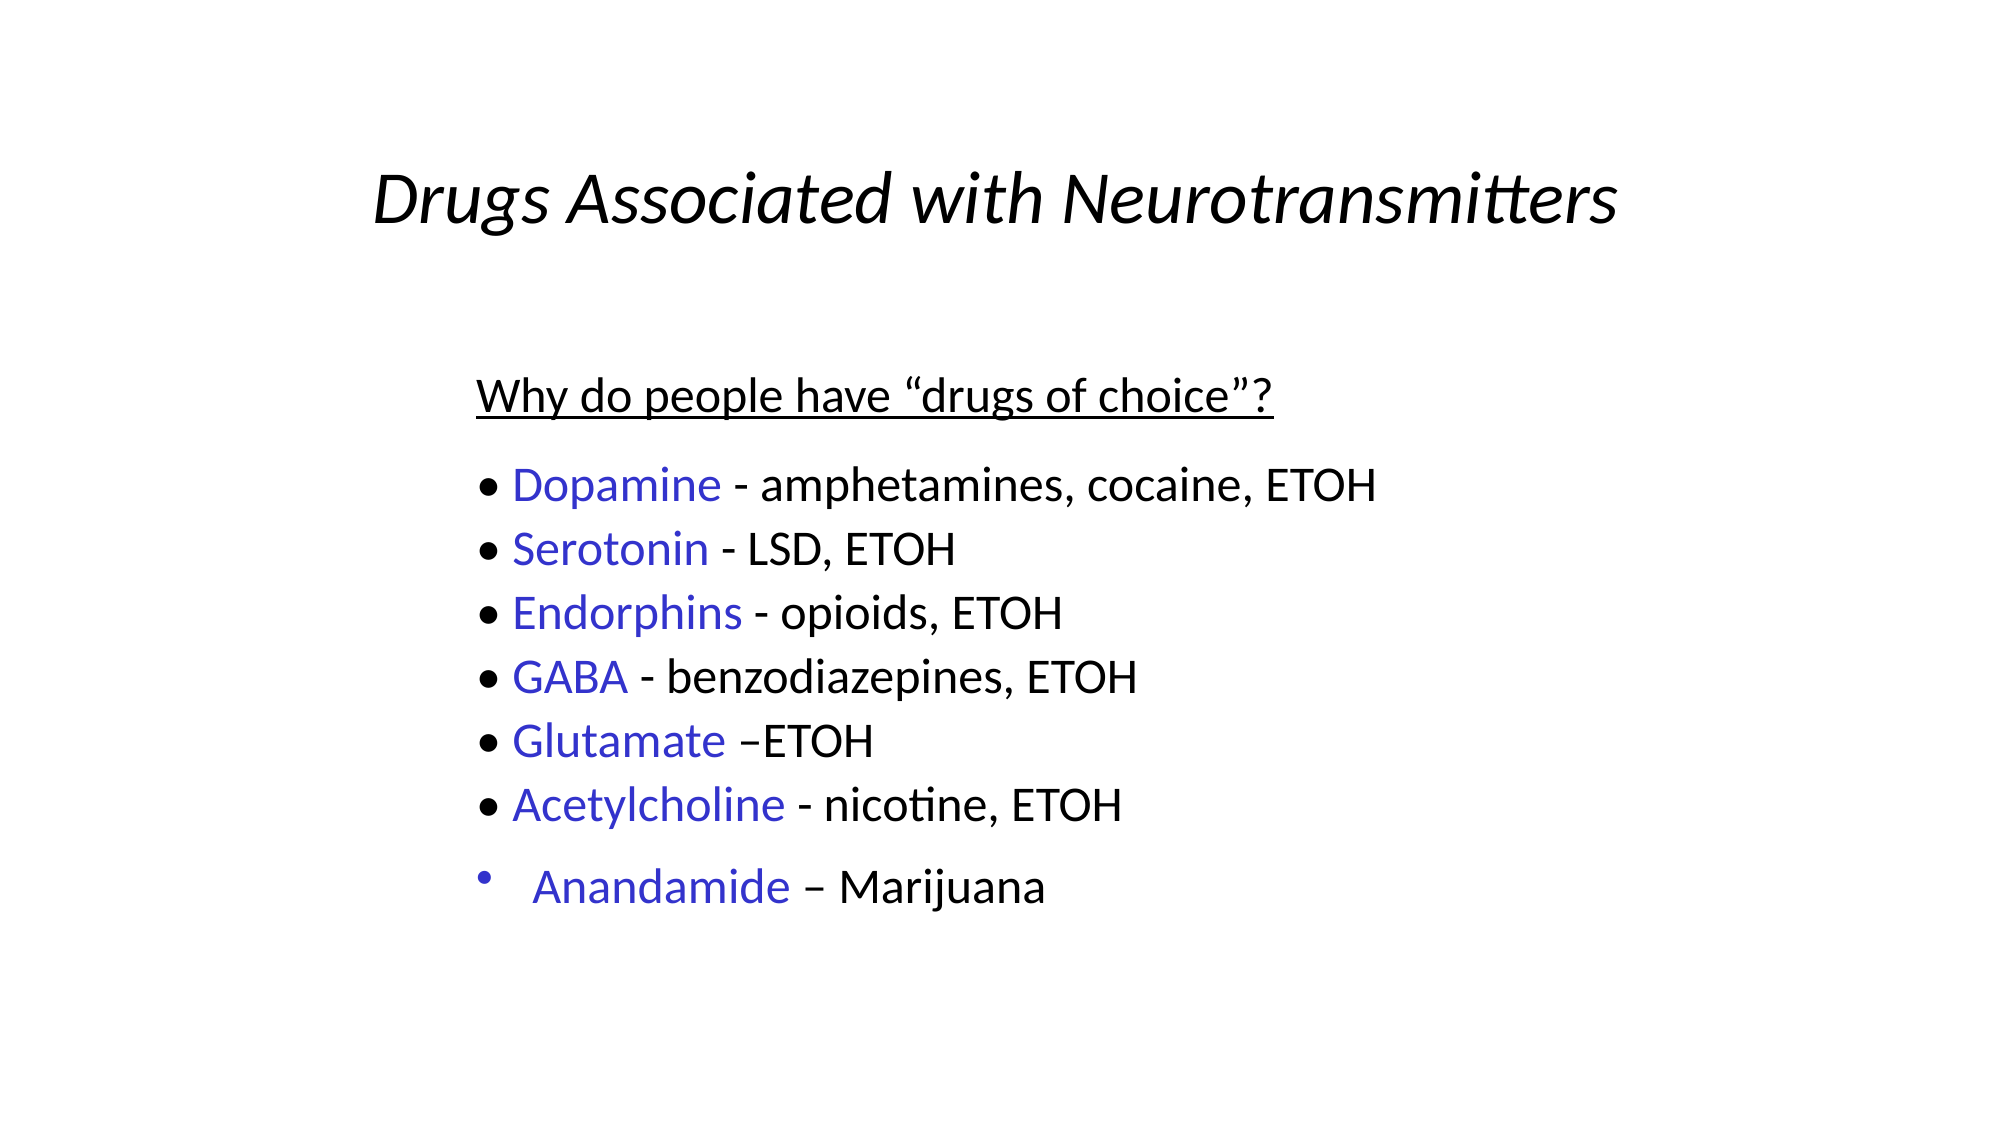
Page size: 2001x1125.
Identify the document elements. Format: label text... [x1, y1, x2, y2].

title Drugs Associated with Neurotransmitters [316, 99, 1695, 288]
list Why do people have “drugs of choice”? • Dopamine - amphetamines, cocaine, ETOH • Serotonin - LSD, ETOH • Endorphins - opioids, ETOH • GABA - benzodiazepines, ETOH • Glutamate –ETOH • Acetylcholine - nicotine, ETOH Anandamide – Marijuana [461, 362, 1650, 1015]
